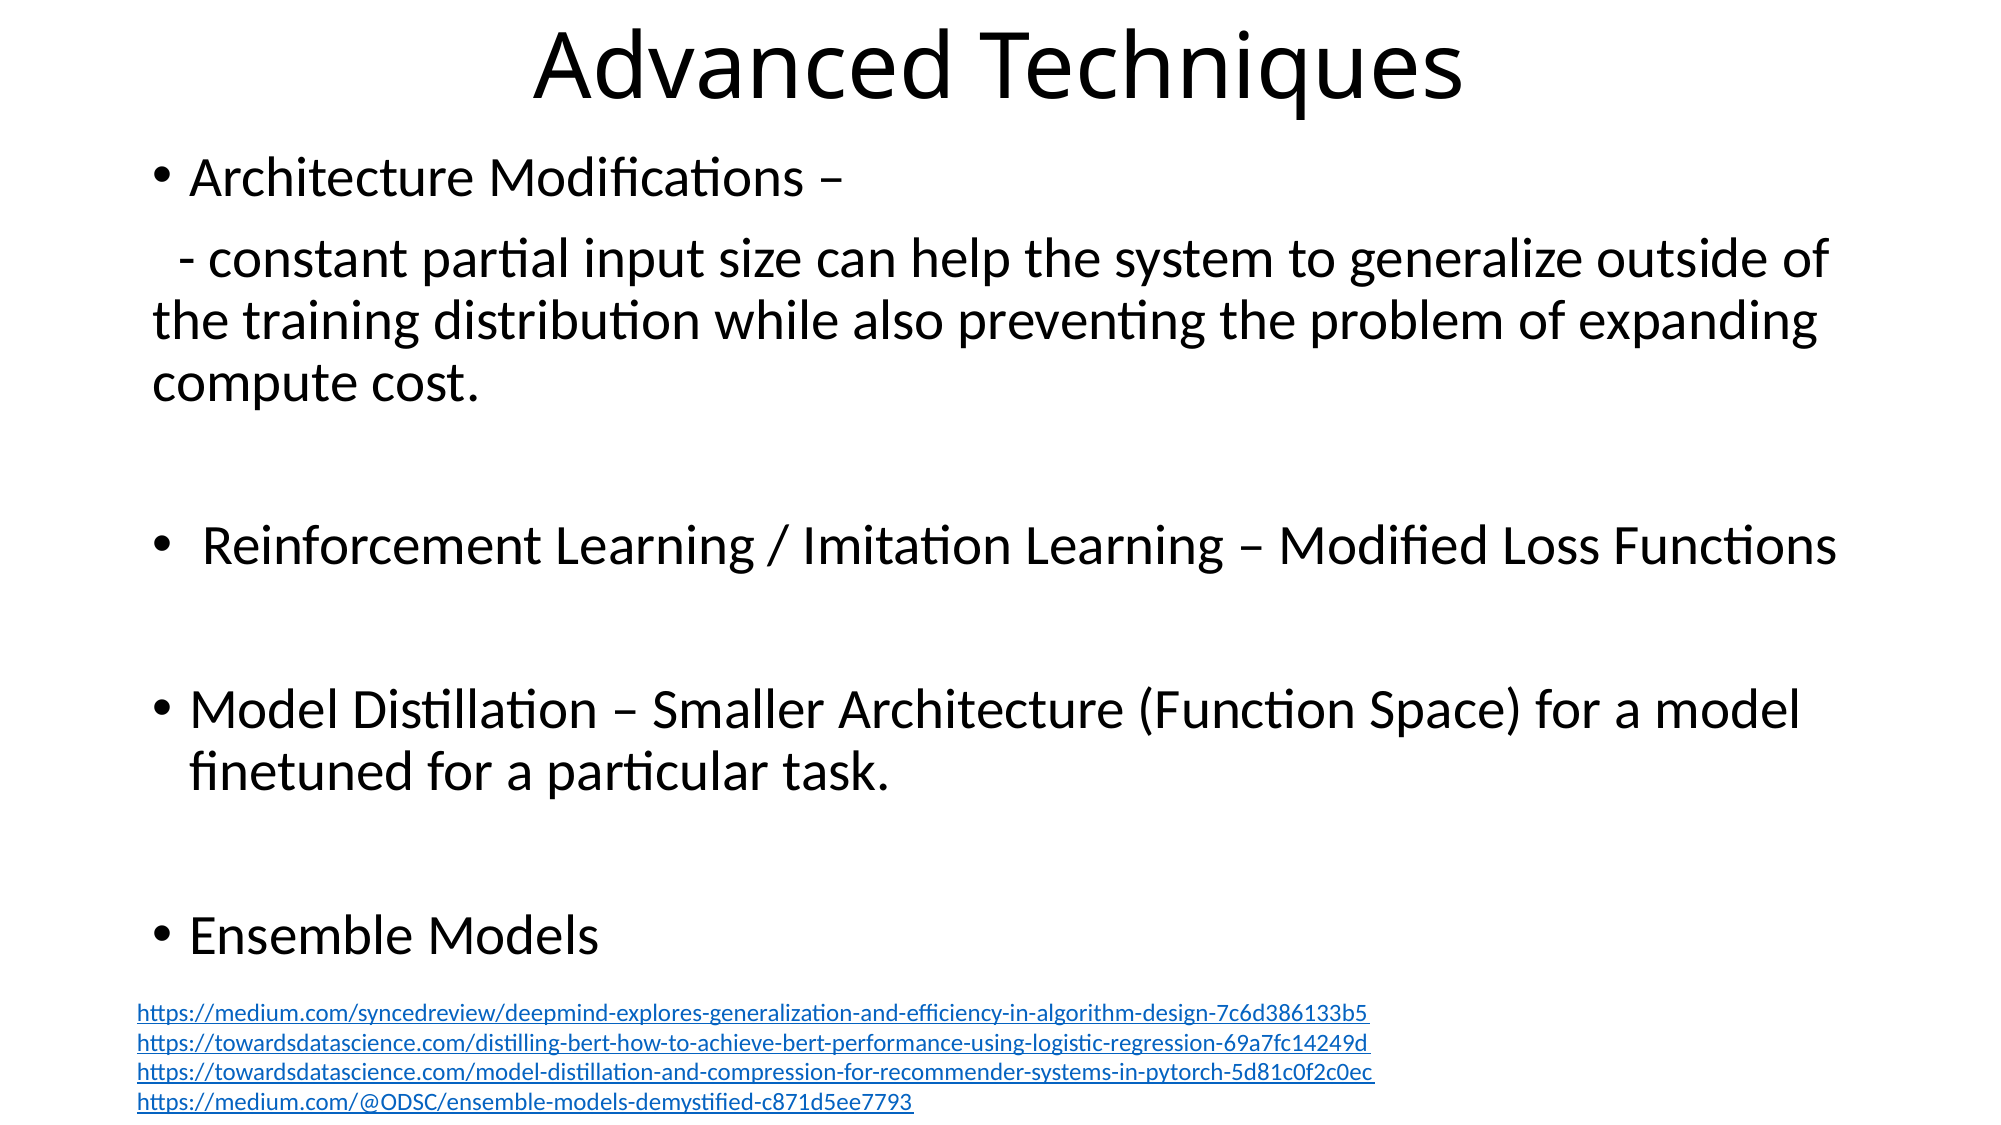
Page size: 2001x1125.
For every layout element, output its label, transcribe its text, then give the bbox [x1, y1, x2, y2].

text_box https://medium.com/syncedreview/deepmind-explores-generalization-and-efficiency-in-algorithm-design-7c6d386133b5 https://towardsdatascience.com/distilling-bert-how-to-achieve-bert-performance-using-logistic-regression-69a7fc14249d https://towardsdatascience.com/model-distillation-and-compression-for-recommender-systems-in-pytorch-5d81c0f2c0ec https://medium.com/@ODSC/ensemble-models-demystified-c871d5ee7793 [122, 988, 1878, 1124]
title Advanced Techniques [137, 9, 1863, 129]
list Architecture Modifications – - constant partial input size can help the system to generalize outside of the training distribution while also preventing the problem of expanding compute cost. Reinforcement Learning / Imitation Learning – Modified Loss Functions Model Distillation – Smaller Architecture (Function Space) for a model finetuned for a particular task. Ensemble Models [137, 139, 1927, 975]
